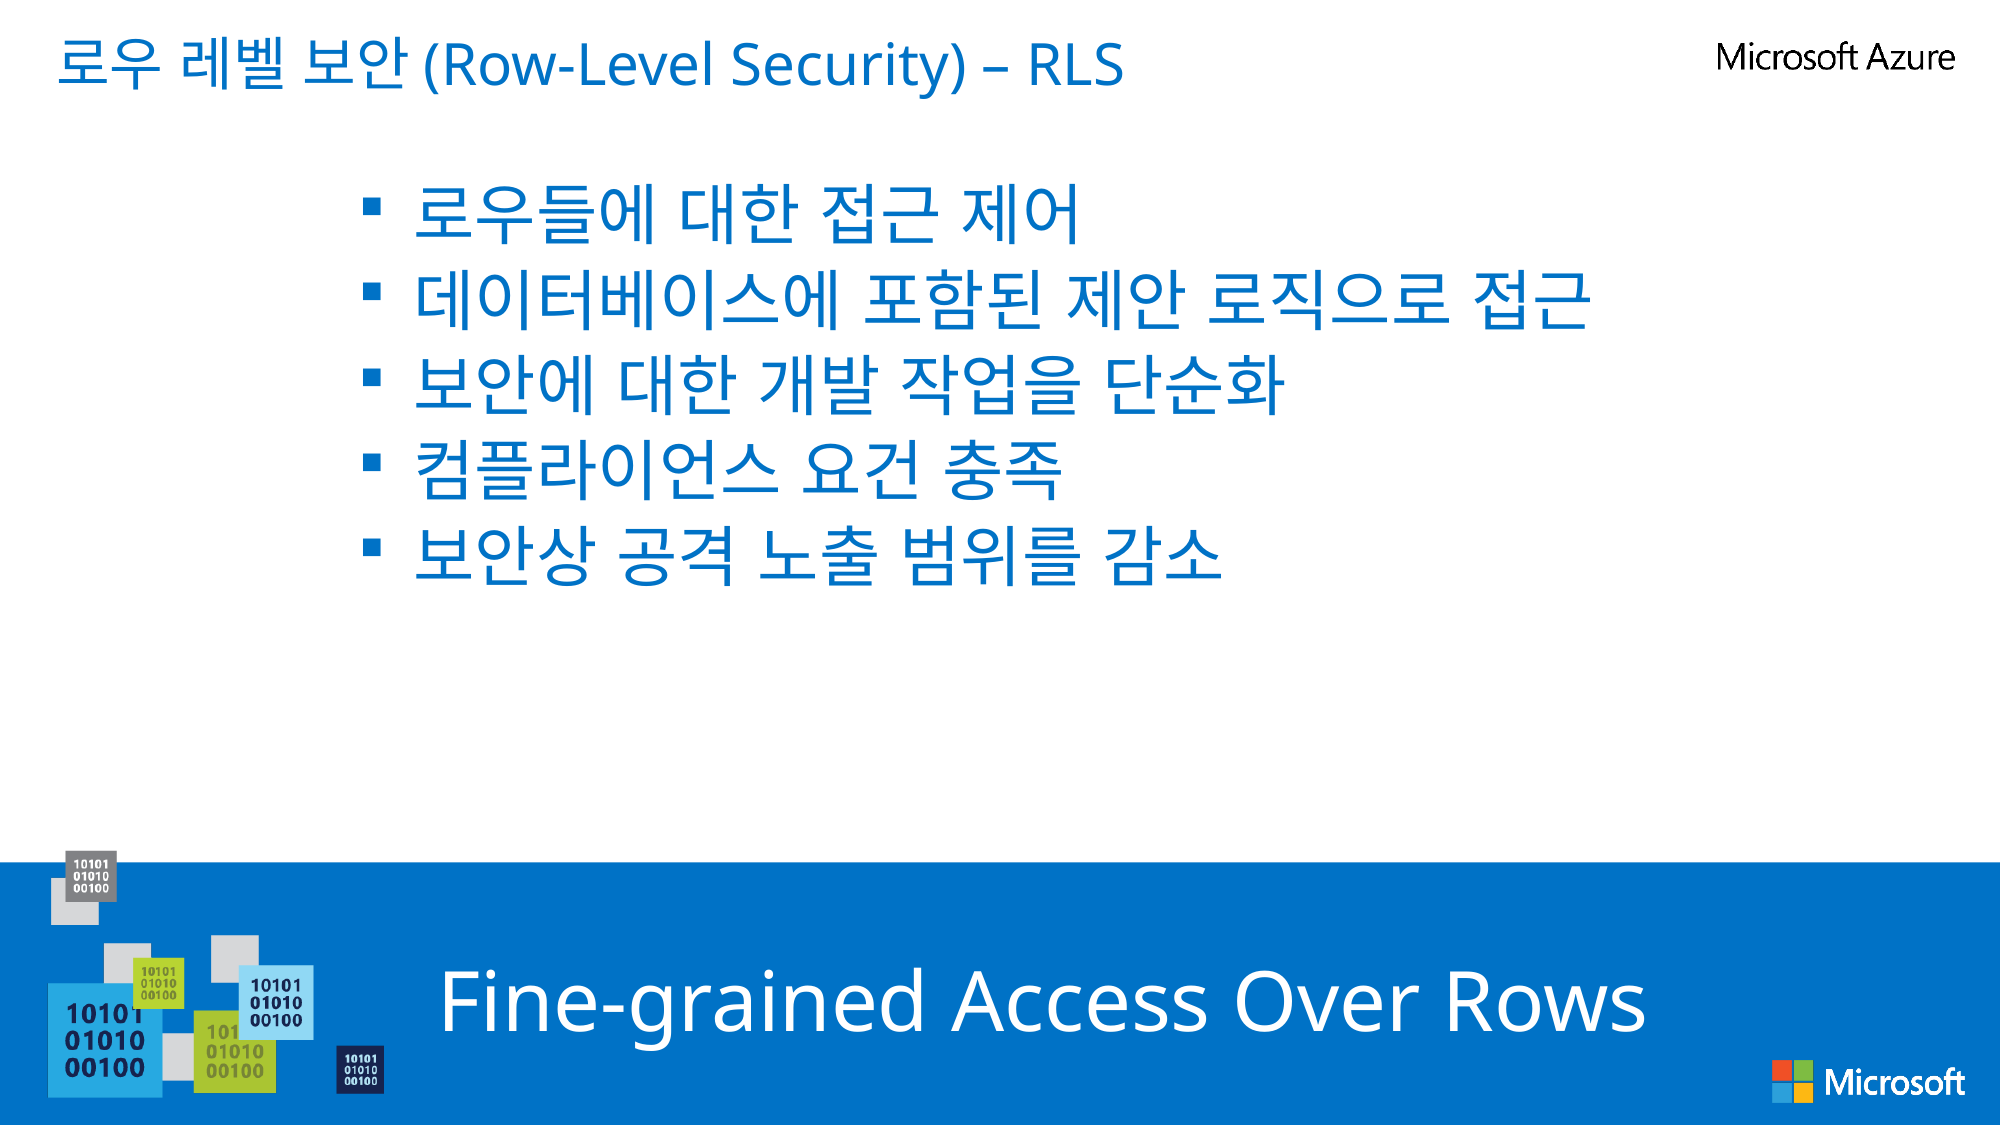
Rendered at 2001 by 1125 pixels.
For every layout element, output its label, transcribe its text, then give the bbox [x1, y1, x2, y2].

text_box Fine-grained Access Over Rows [437, 948, 913, 1048]
picture [17, 808, 463, 1125]
picture [1772, 1060, 1965, 1103]
list 로우들에 대한 접근 제어 데이터베이스에 포함된 제안 로직으로 접근 보안에 대한 개발 작업을 단순화 컴플라이언스 요건 충족 보안상 공격 노출 범위를 감소 [343, 174, 1657, 749]
text_box 로우 레벨 보안(Row-Level Security) – RLS [0, 0, 2000, 134]
